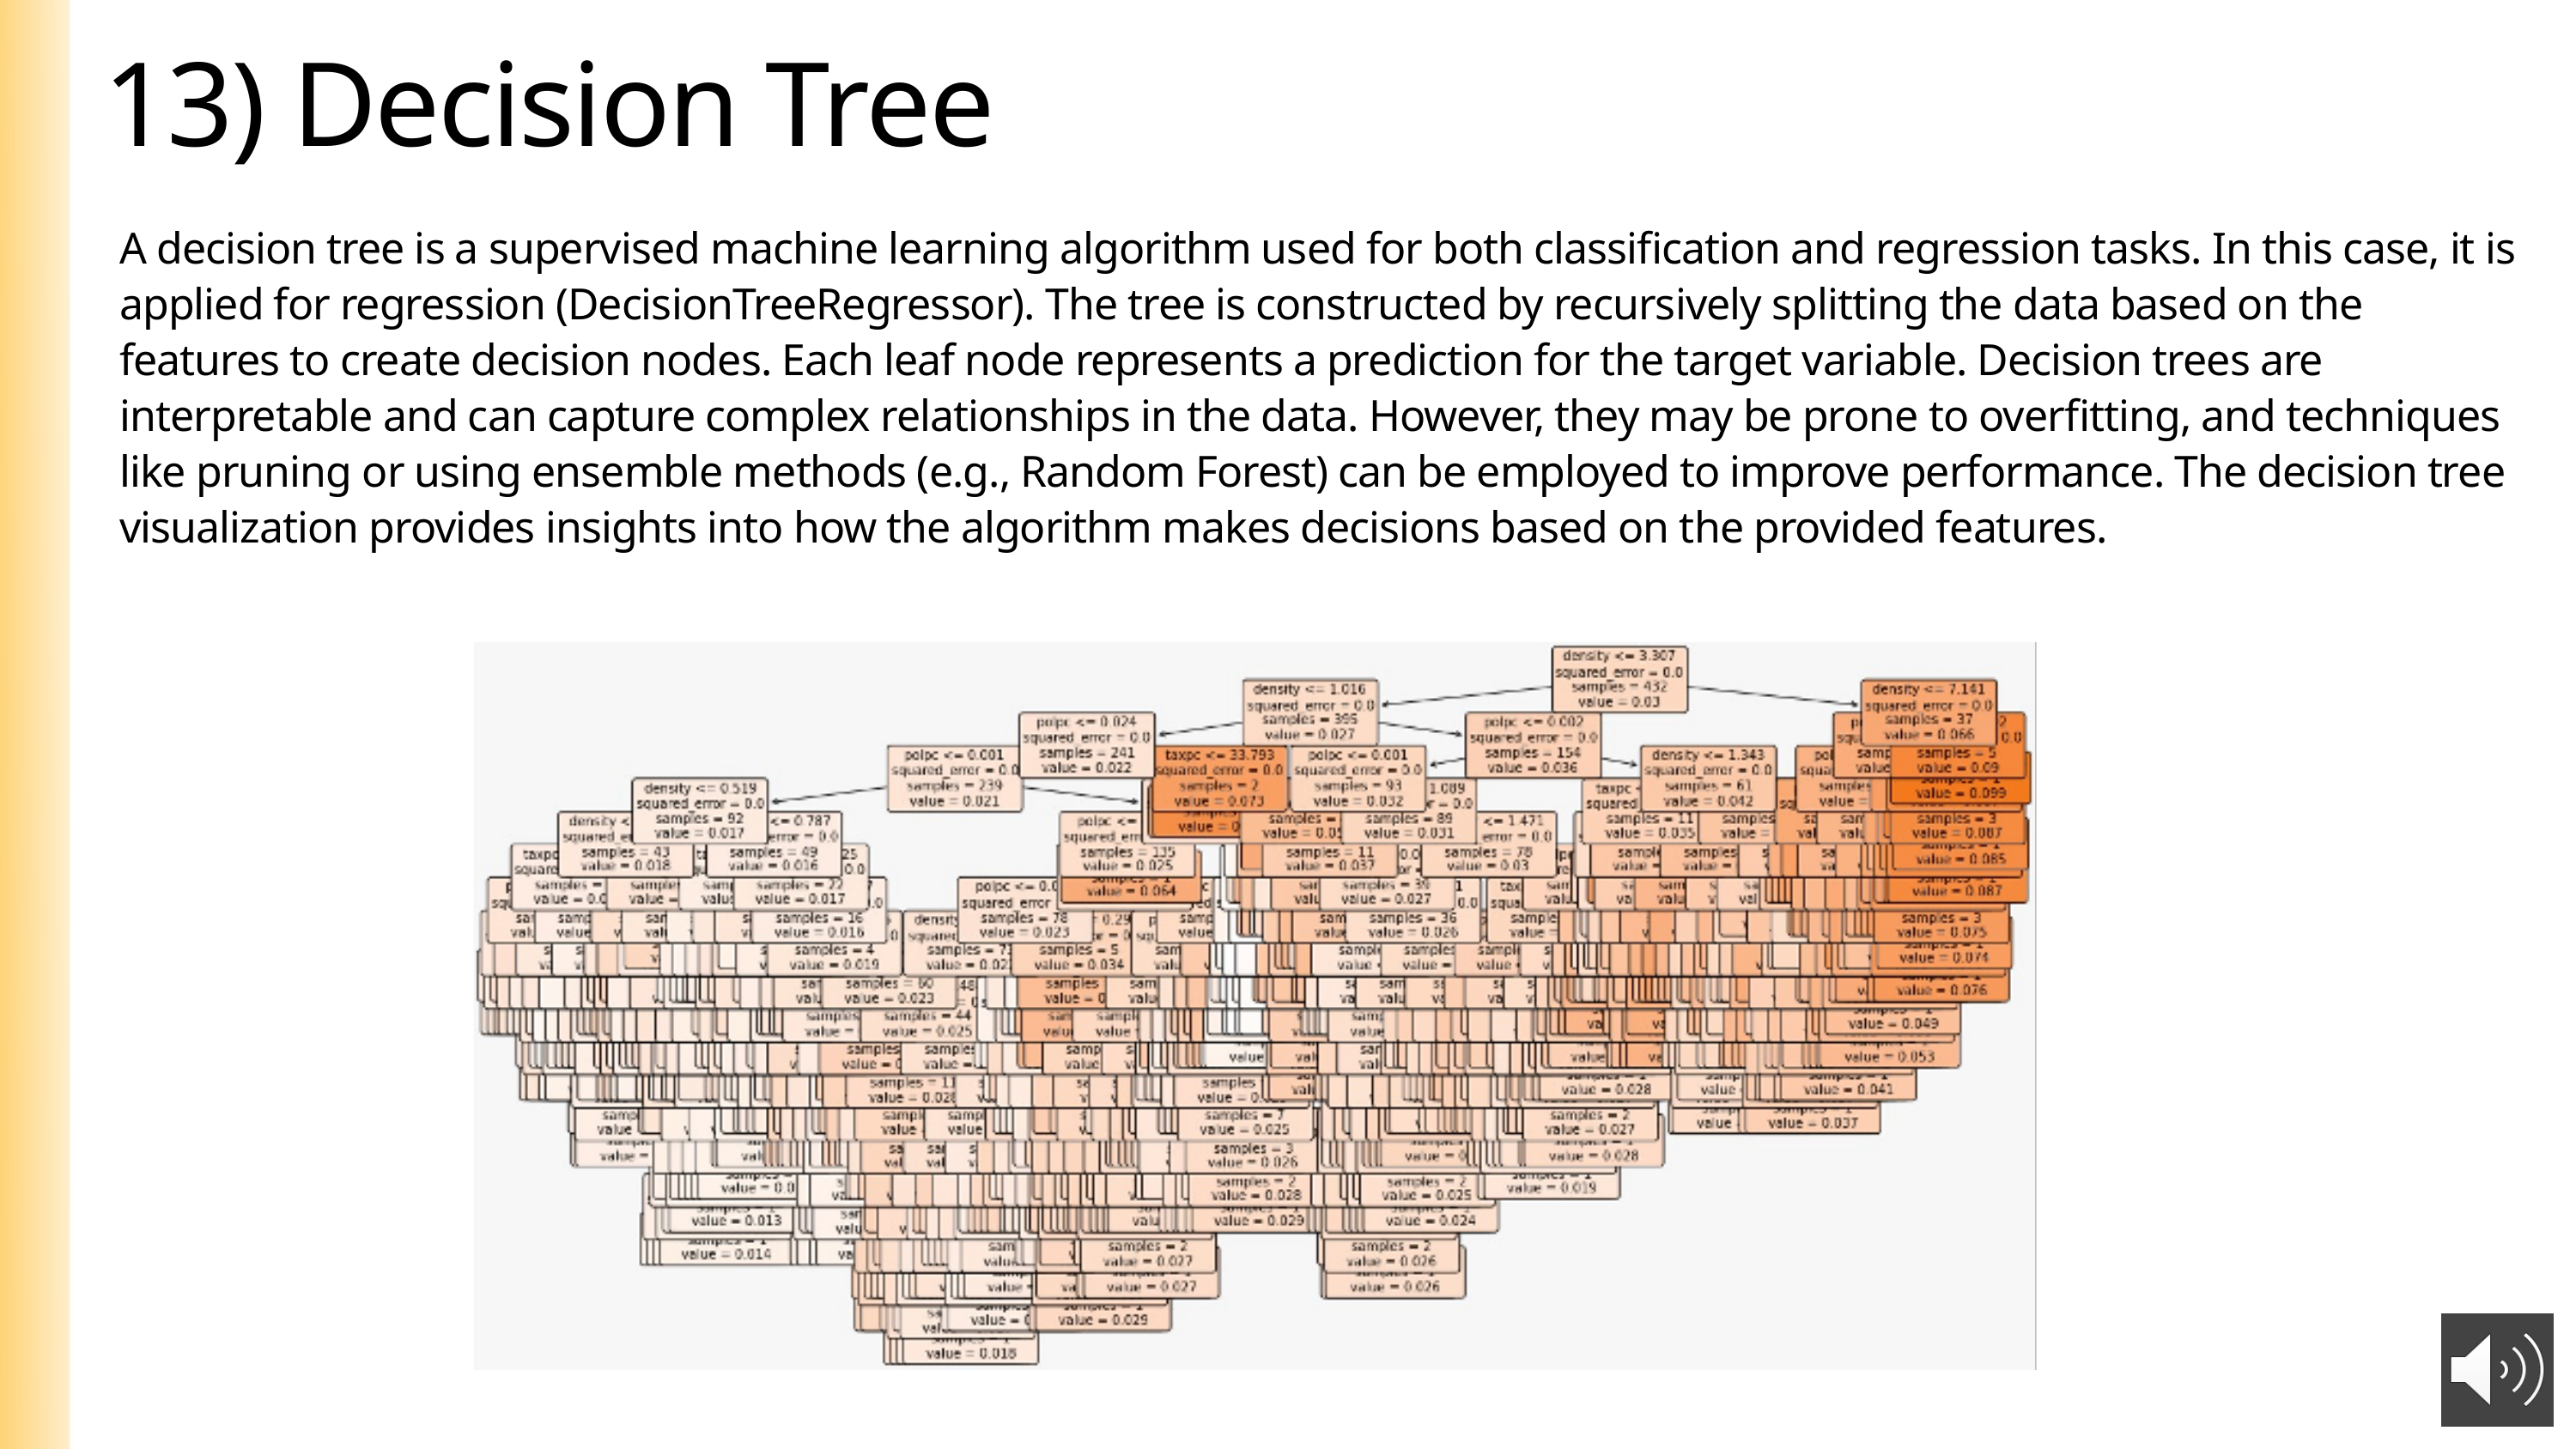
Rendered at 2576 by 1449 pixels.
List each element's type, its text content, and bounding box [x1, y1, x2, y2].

picture [2439, 1312, 2555, 1428]
text_box [473, 642, 2038, 1370]
text_box A decision tree is a supervised machine learning algorithm used for both classification and regression tasks. In this case, it is applied for regression (DecisionTreeRegressor). The tree is constructed by recursively splitting the data based on the features to create decision nodes. Each leaf node represents a prediction for the target variable. Decision trees are interpretable and can capture complex relationships in the data. However, they may be prone to overfitting, and techniques like pruning or using ensemble methods (e.g., Random Forest) can be employed to improve performance. The decision tree visualization provides insights into how the algorithm makes decisions based on the provided features. [119, 216, 2531, 552]
text_box [0, 0, 70, 1449]
text_box 13) Decision Tree [103, 18, 2432, 170]
